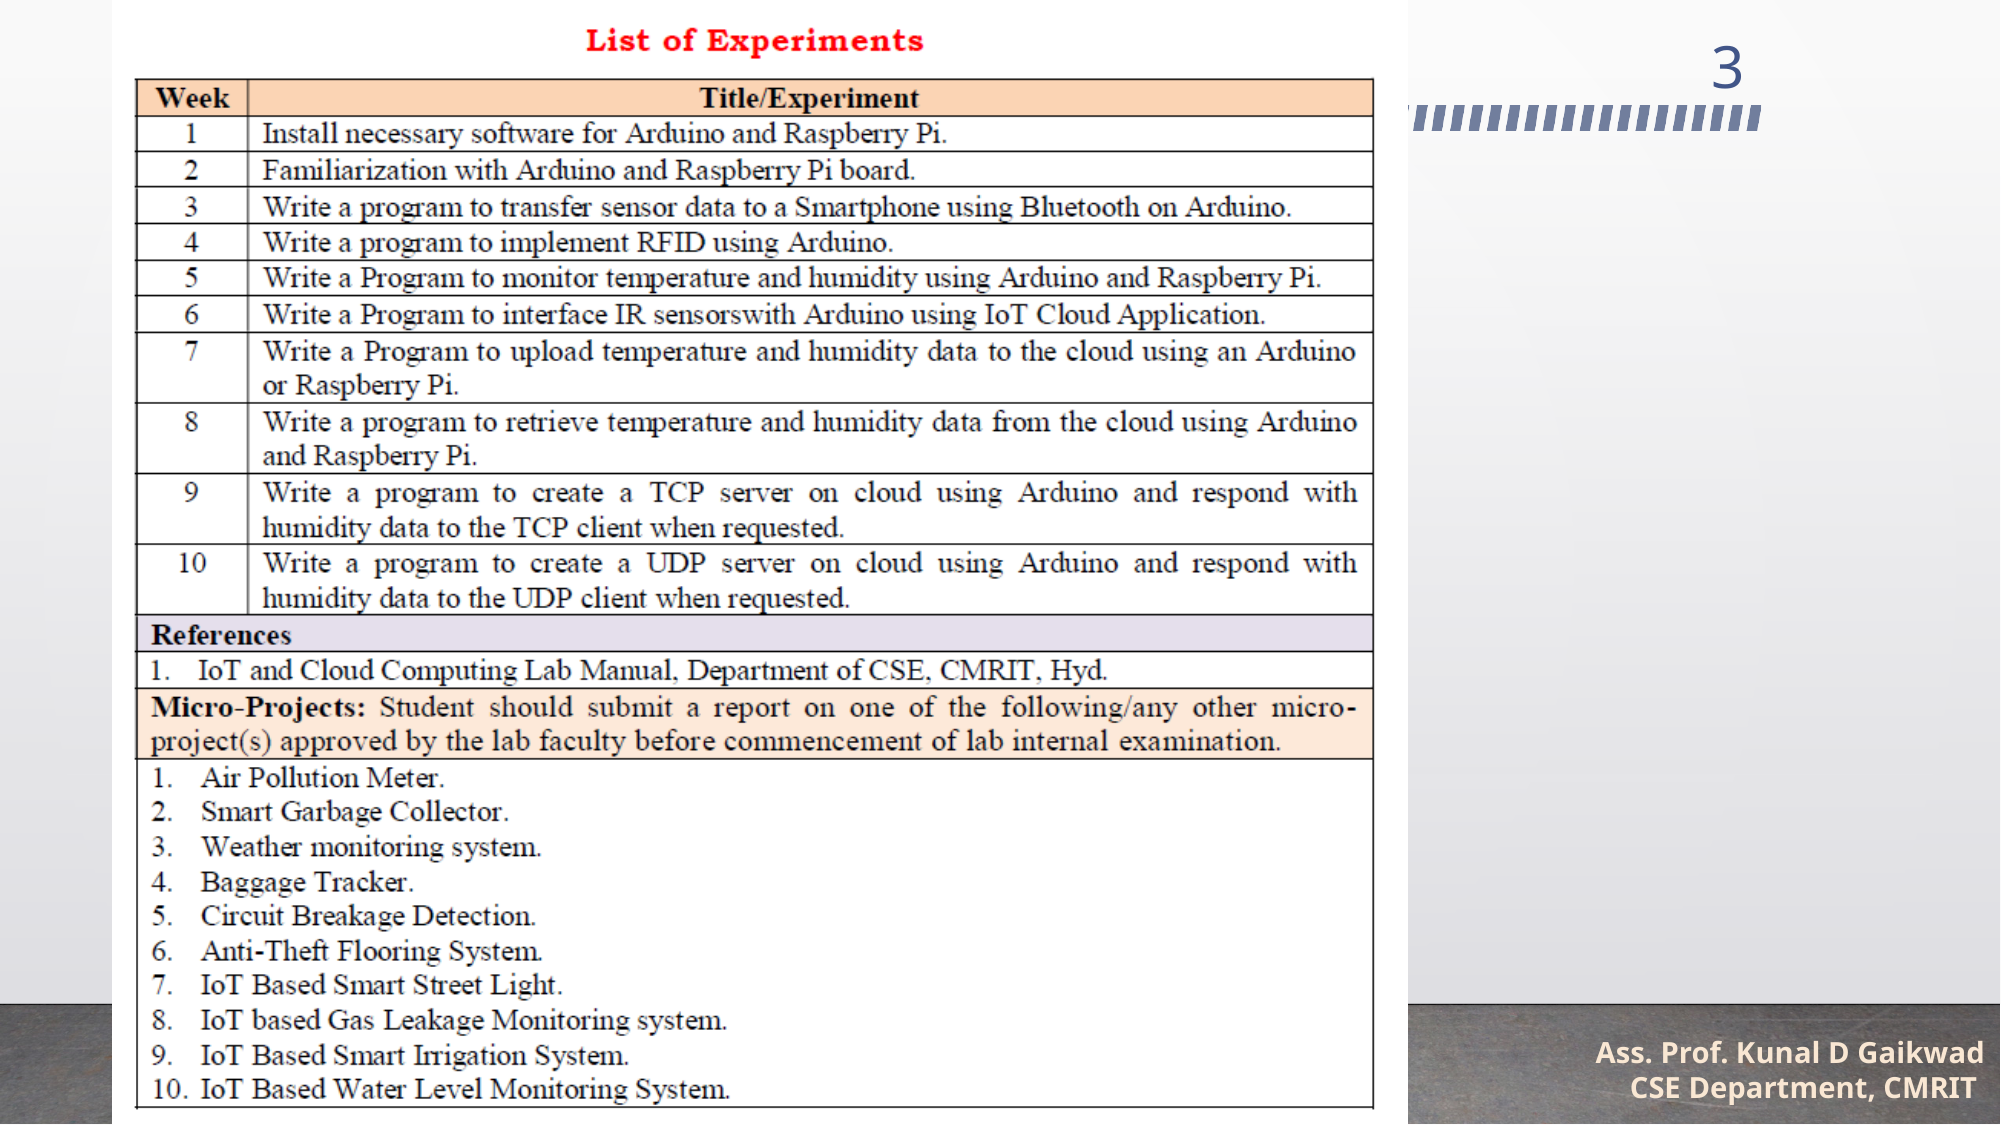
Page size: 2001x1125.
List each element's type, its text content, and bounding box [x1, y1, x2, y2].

picture [0, 0, 2000, 1125]
text_box Ass. Prof. Kunal D Gaikwad CSE Department, CMRIT [1409, 1026, 2000, 1125]
slide_number 3 [1626, 22, 1760, 106]
